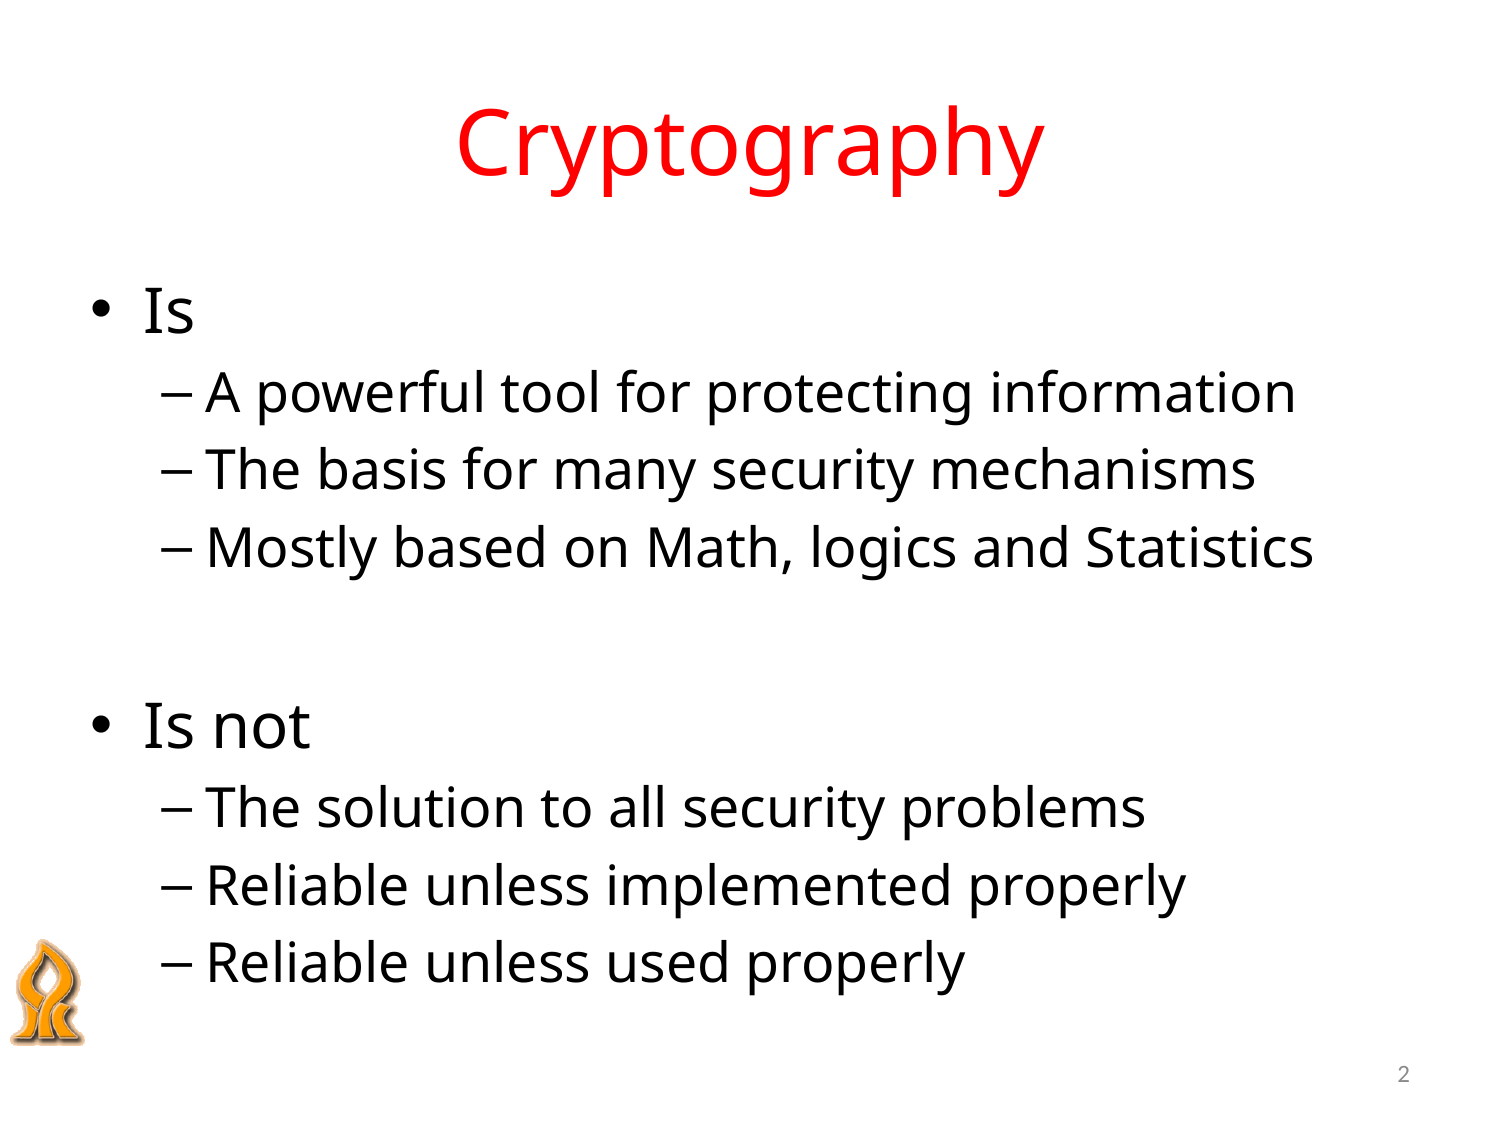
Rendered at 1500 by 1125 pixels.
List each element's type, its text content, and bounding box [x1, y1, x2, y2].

picture [10, 939, 85, 1046]
slide_number 2 [1074, 1042, 1425, 1103]
title Cryptography [75, 45, 1425, 233]
list Is A powerful tool for protecting information The basis for many security mechanisms Mostly based on Math, logics and Statistics Is not The solution to all security problems Reliable unless implemented properly Reliable unless used properly [75, 262, 1425, 1005]
